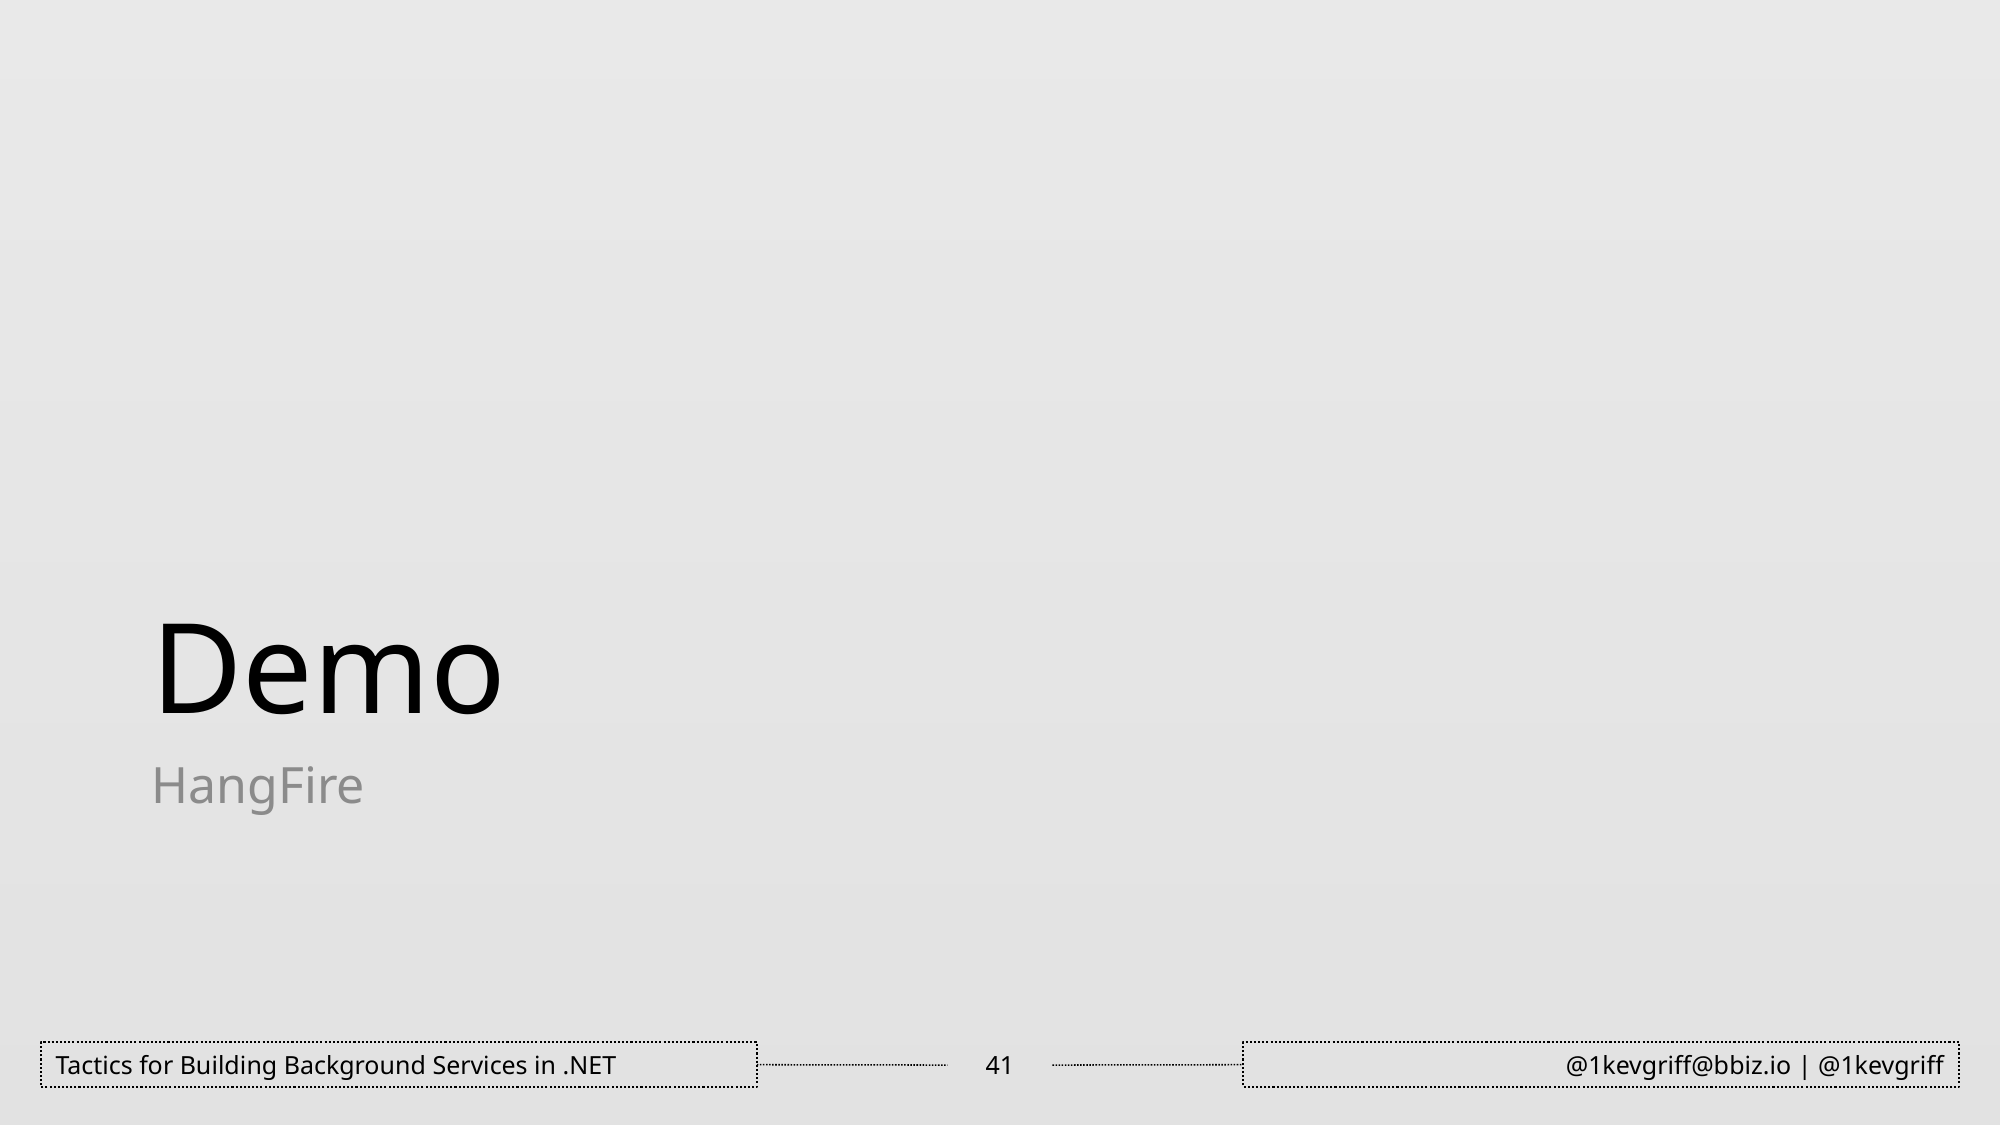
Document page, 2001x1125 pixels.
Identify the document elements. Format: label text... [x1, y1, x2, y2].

list HangFire [136, 752, 1862, 999]
title Demo [136, 280, 1862, 749]
